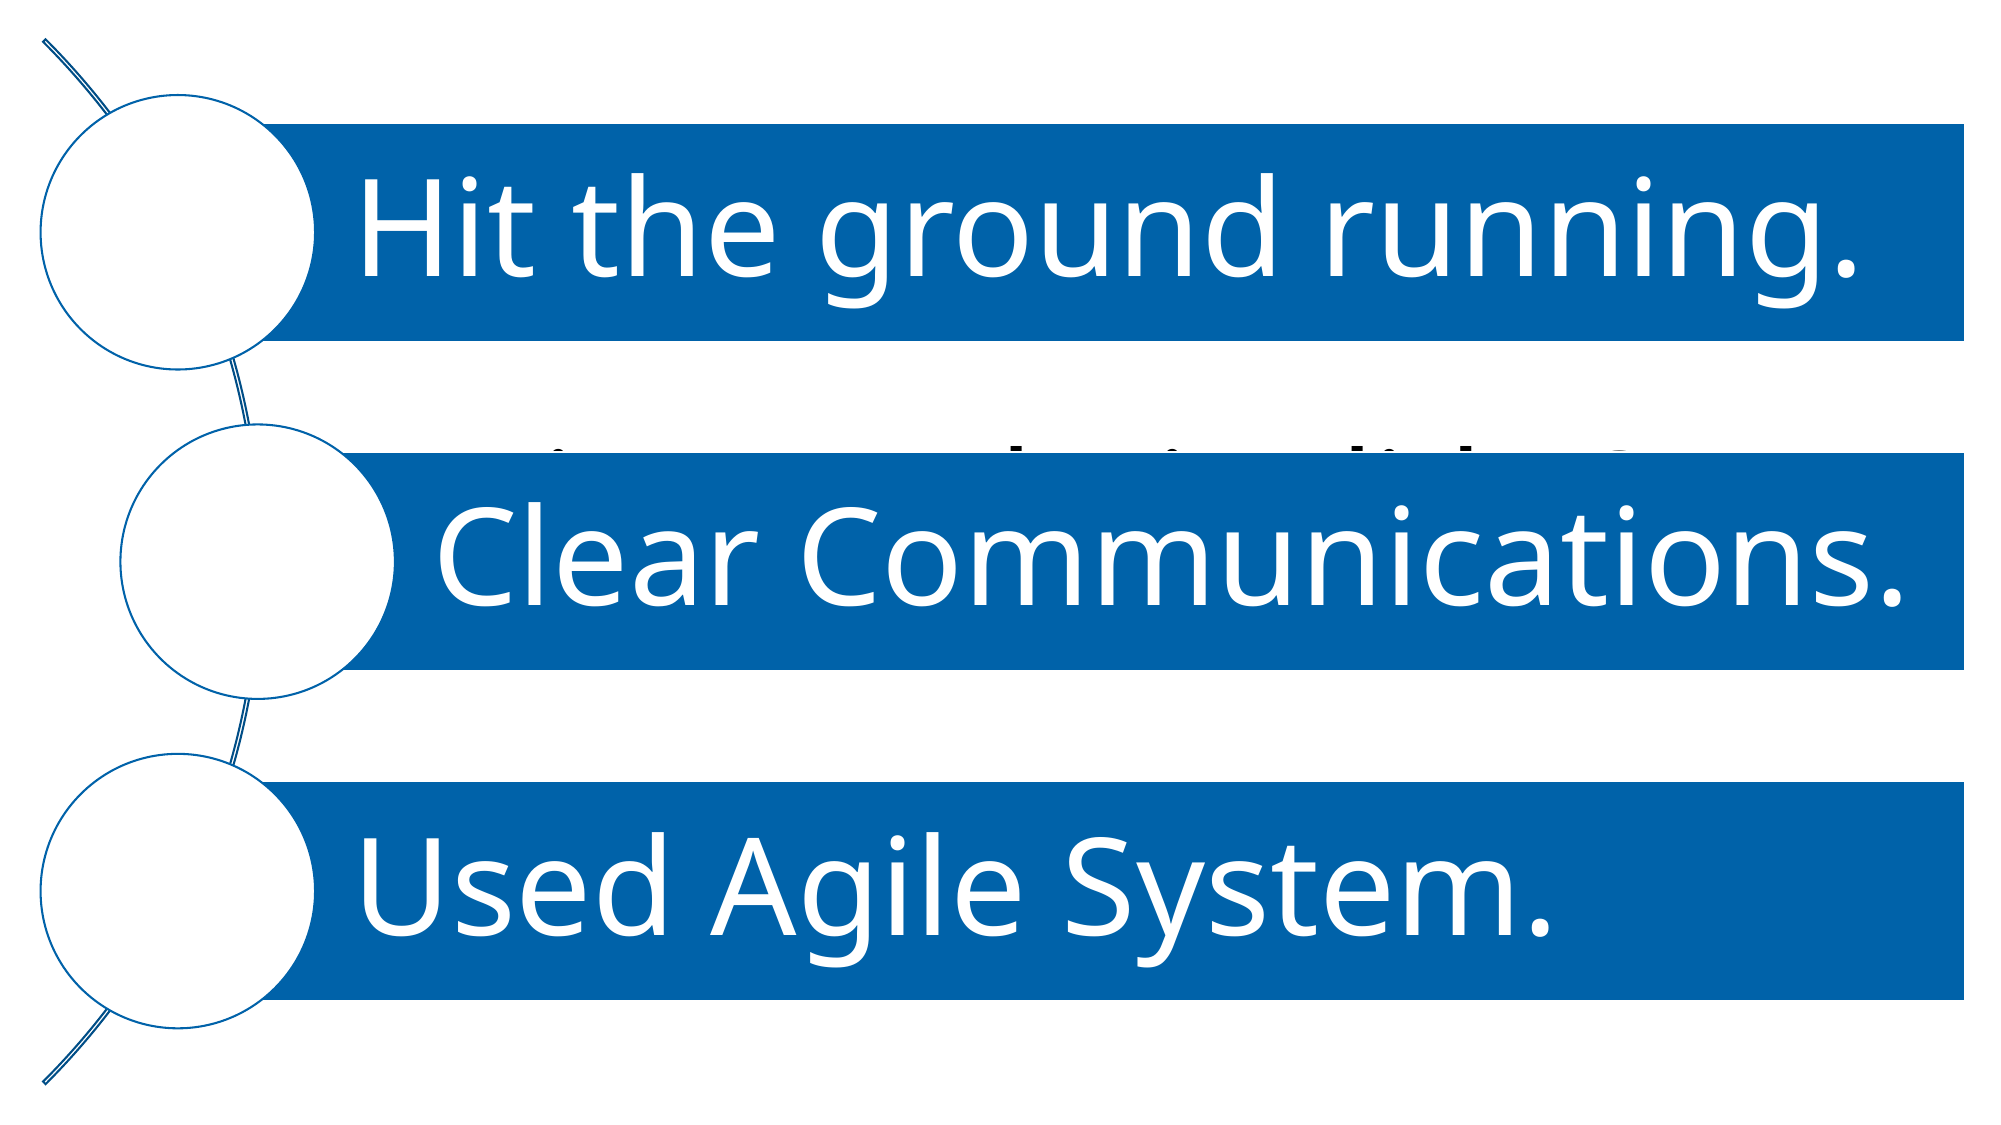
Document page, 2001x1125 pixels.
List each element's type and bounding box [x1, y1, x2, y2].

text_box [25, 12, 1981, 1111]
